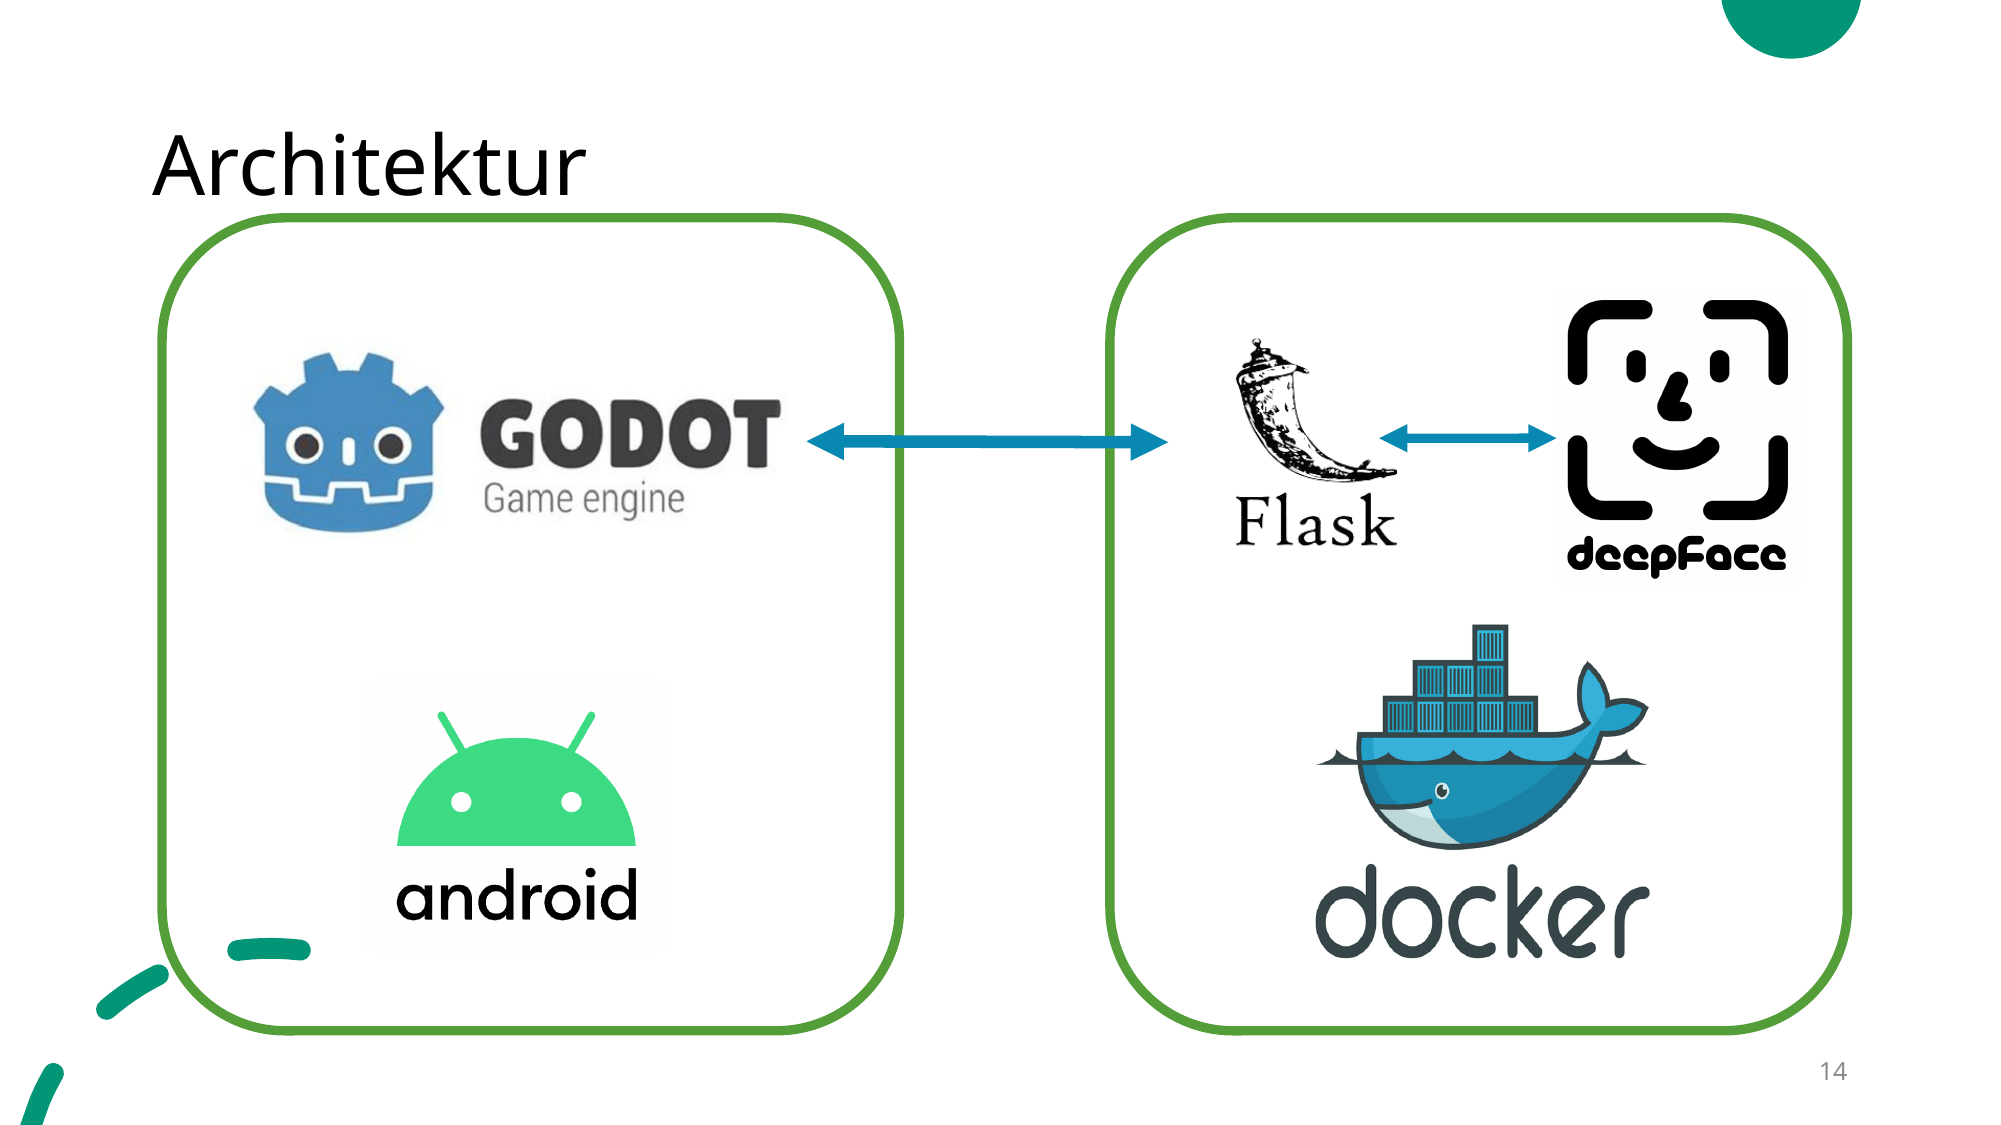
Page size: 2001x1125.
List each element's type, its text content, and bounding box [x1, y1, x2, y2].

text_box [1108, 216, 1849, 1032]
picture [1293, 599, 1677, 984]
picture [225, 324, 807, 559]
text_box [161, 278, 901, 1032]
picture [1556, 290, 1802, 586]
picture [360, 675, 671, 956]
slide_number 14 [1412, 1042, 1863, 1103]
picture [1168, 325, 1465, 560]
title Architektur [137, 59, 1863, 278]
